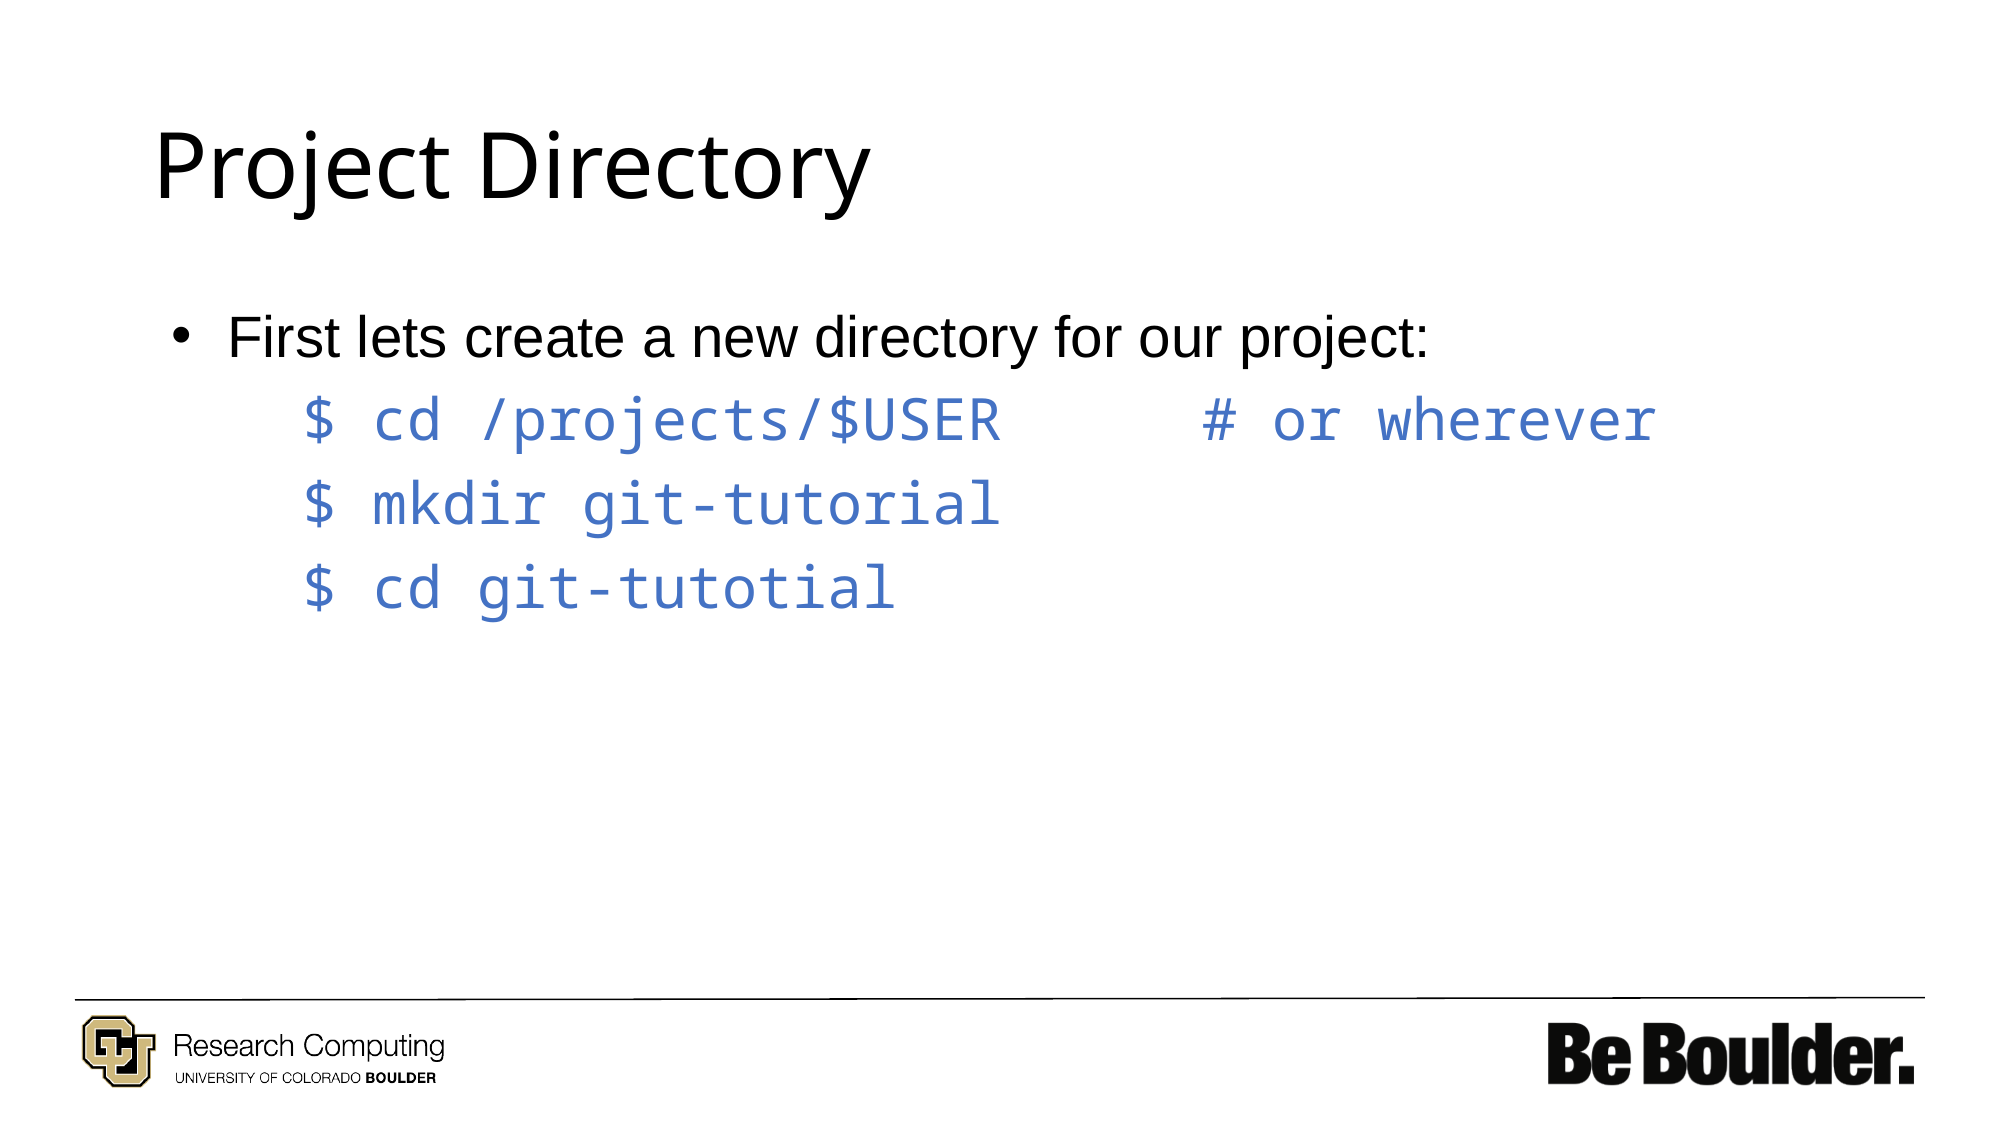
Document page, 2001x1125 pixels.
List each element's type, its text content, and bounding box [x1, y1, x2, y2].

picture [1524, 1015, 1938, 1088]
list First lets create a new directory for our project: $ cd /projects/$USER # or wherever $ mkdir git-tutorial $ cd git-tutotial [137, 299, 1863, 983]
title Project Directory [137, 59, 1863, 278]
picture [81, 1015, 444, 1088]
